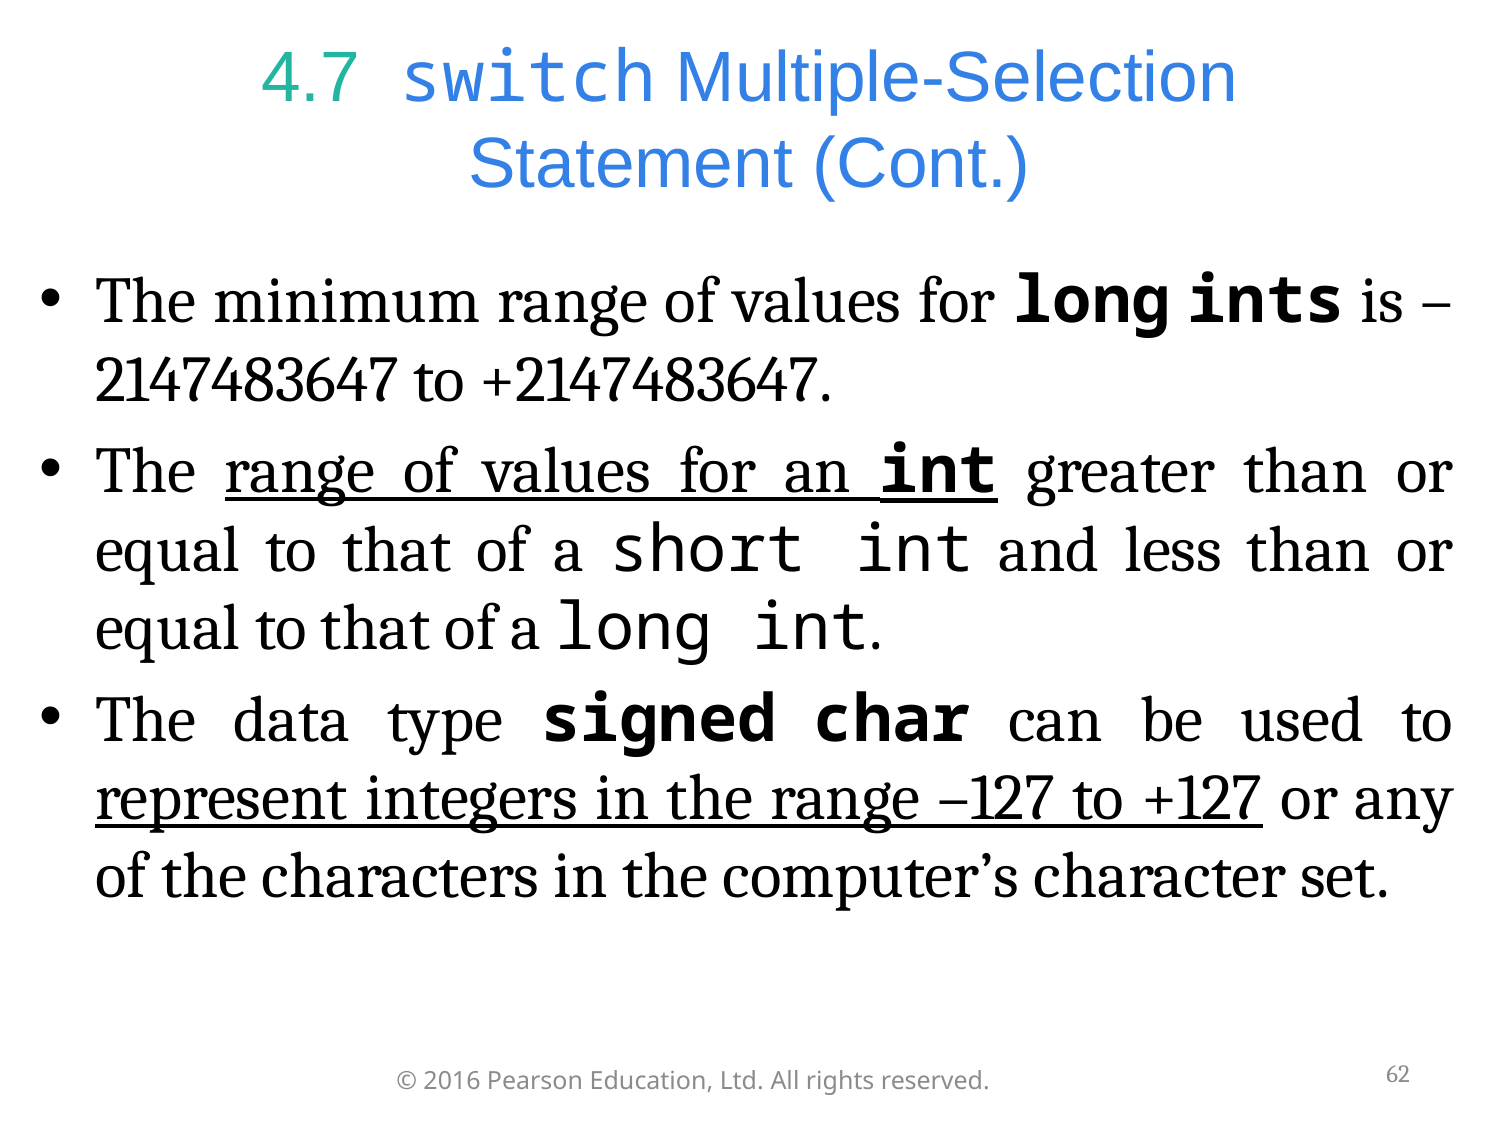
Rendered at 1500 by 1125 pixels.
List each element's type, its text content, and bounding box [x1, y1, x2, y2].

title 4.7 switch Multiple-Selection Statement (Cont.) [75, 22, 1425, 210]
footer © 2016 Pearson Education, Ltd. All rights reserved. [287, 1050, 1100, 1110]
slide_number 62 [1074, 1042, 1425, 1103]
list The minimum range of values for long ints is –2147483647 to +2147483647. The range of values for an int greater than or equal to that of a short int and less than or equal to that of a long int. The data type signed char can be used to represent integers in the range –127 to +127 or any of the characters in the computer’s character set. [24, 249, 1469, 993]
